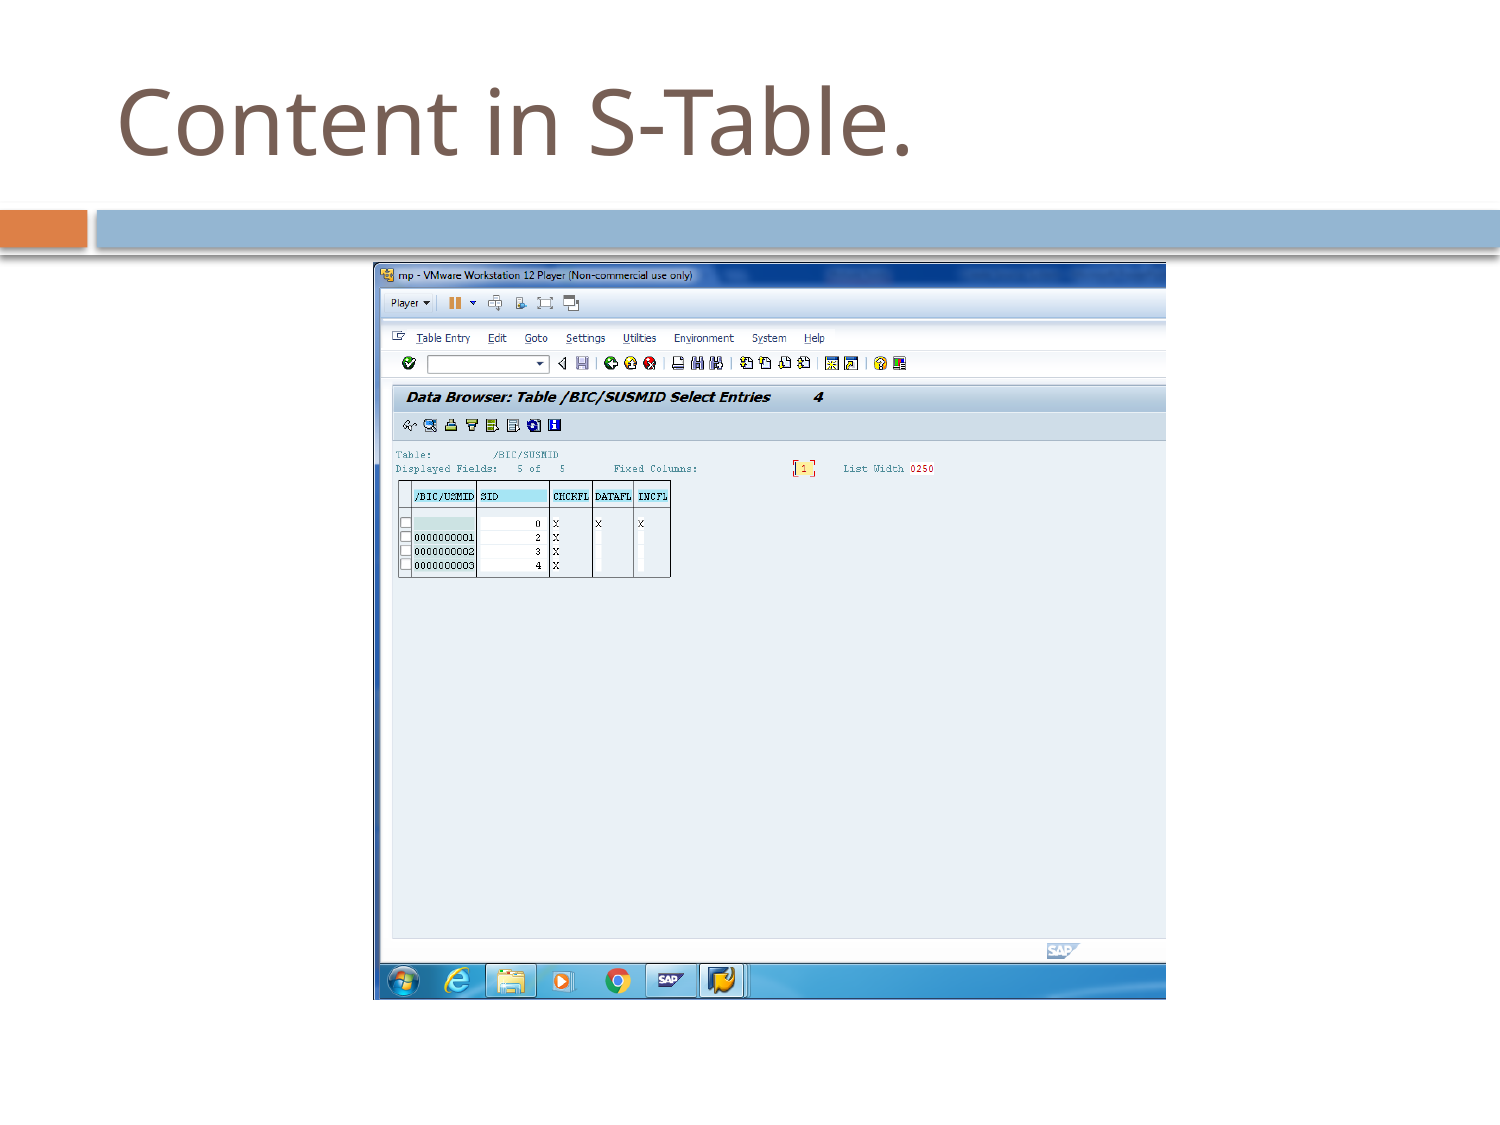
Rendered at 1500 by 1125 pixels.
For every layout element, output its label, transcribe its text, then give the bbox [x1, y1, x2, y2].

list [373, 262, 1166, 1001]
title Content in S-Table. [100, 37, 1438, 200]
